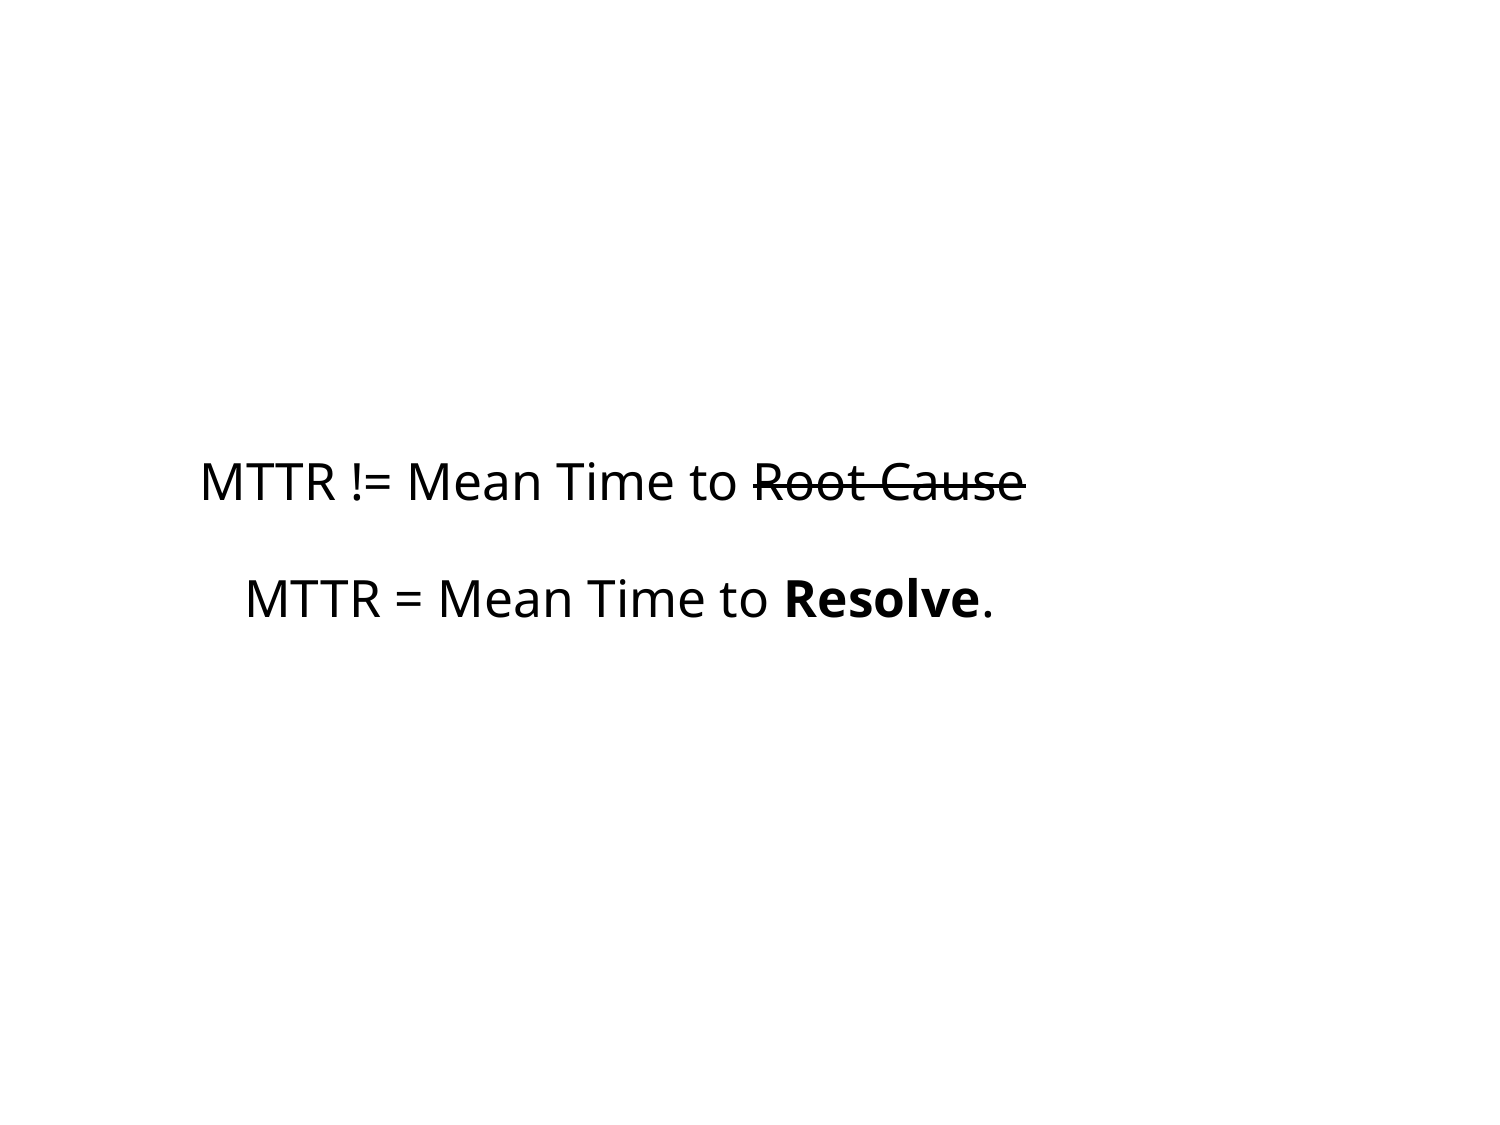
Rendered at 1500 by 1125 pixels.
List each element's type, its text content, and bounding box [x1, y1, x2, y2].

list MTTR != Mean Time to Root Cause MTTR = Mean Time to Resolve. [0, 450, 1240, 738]
